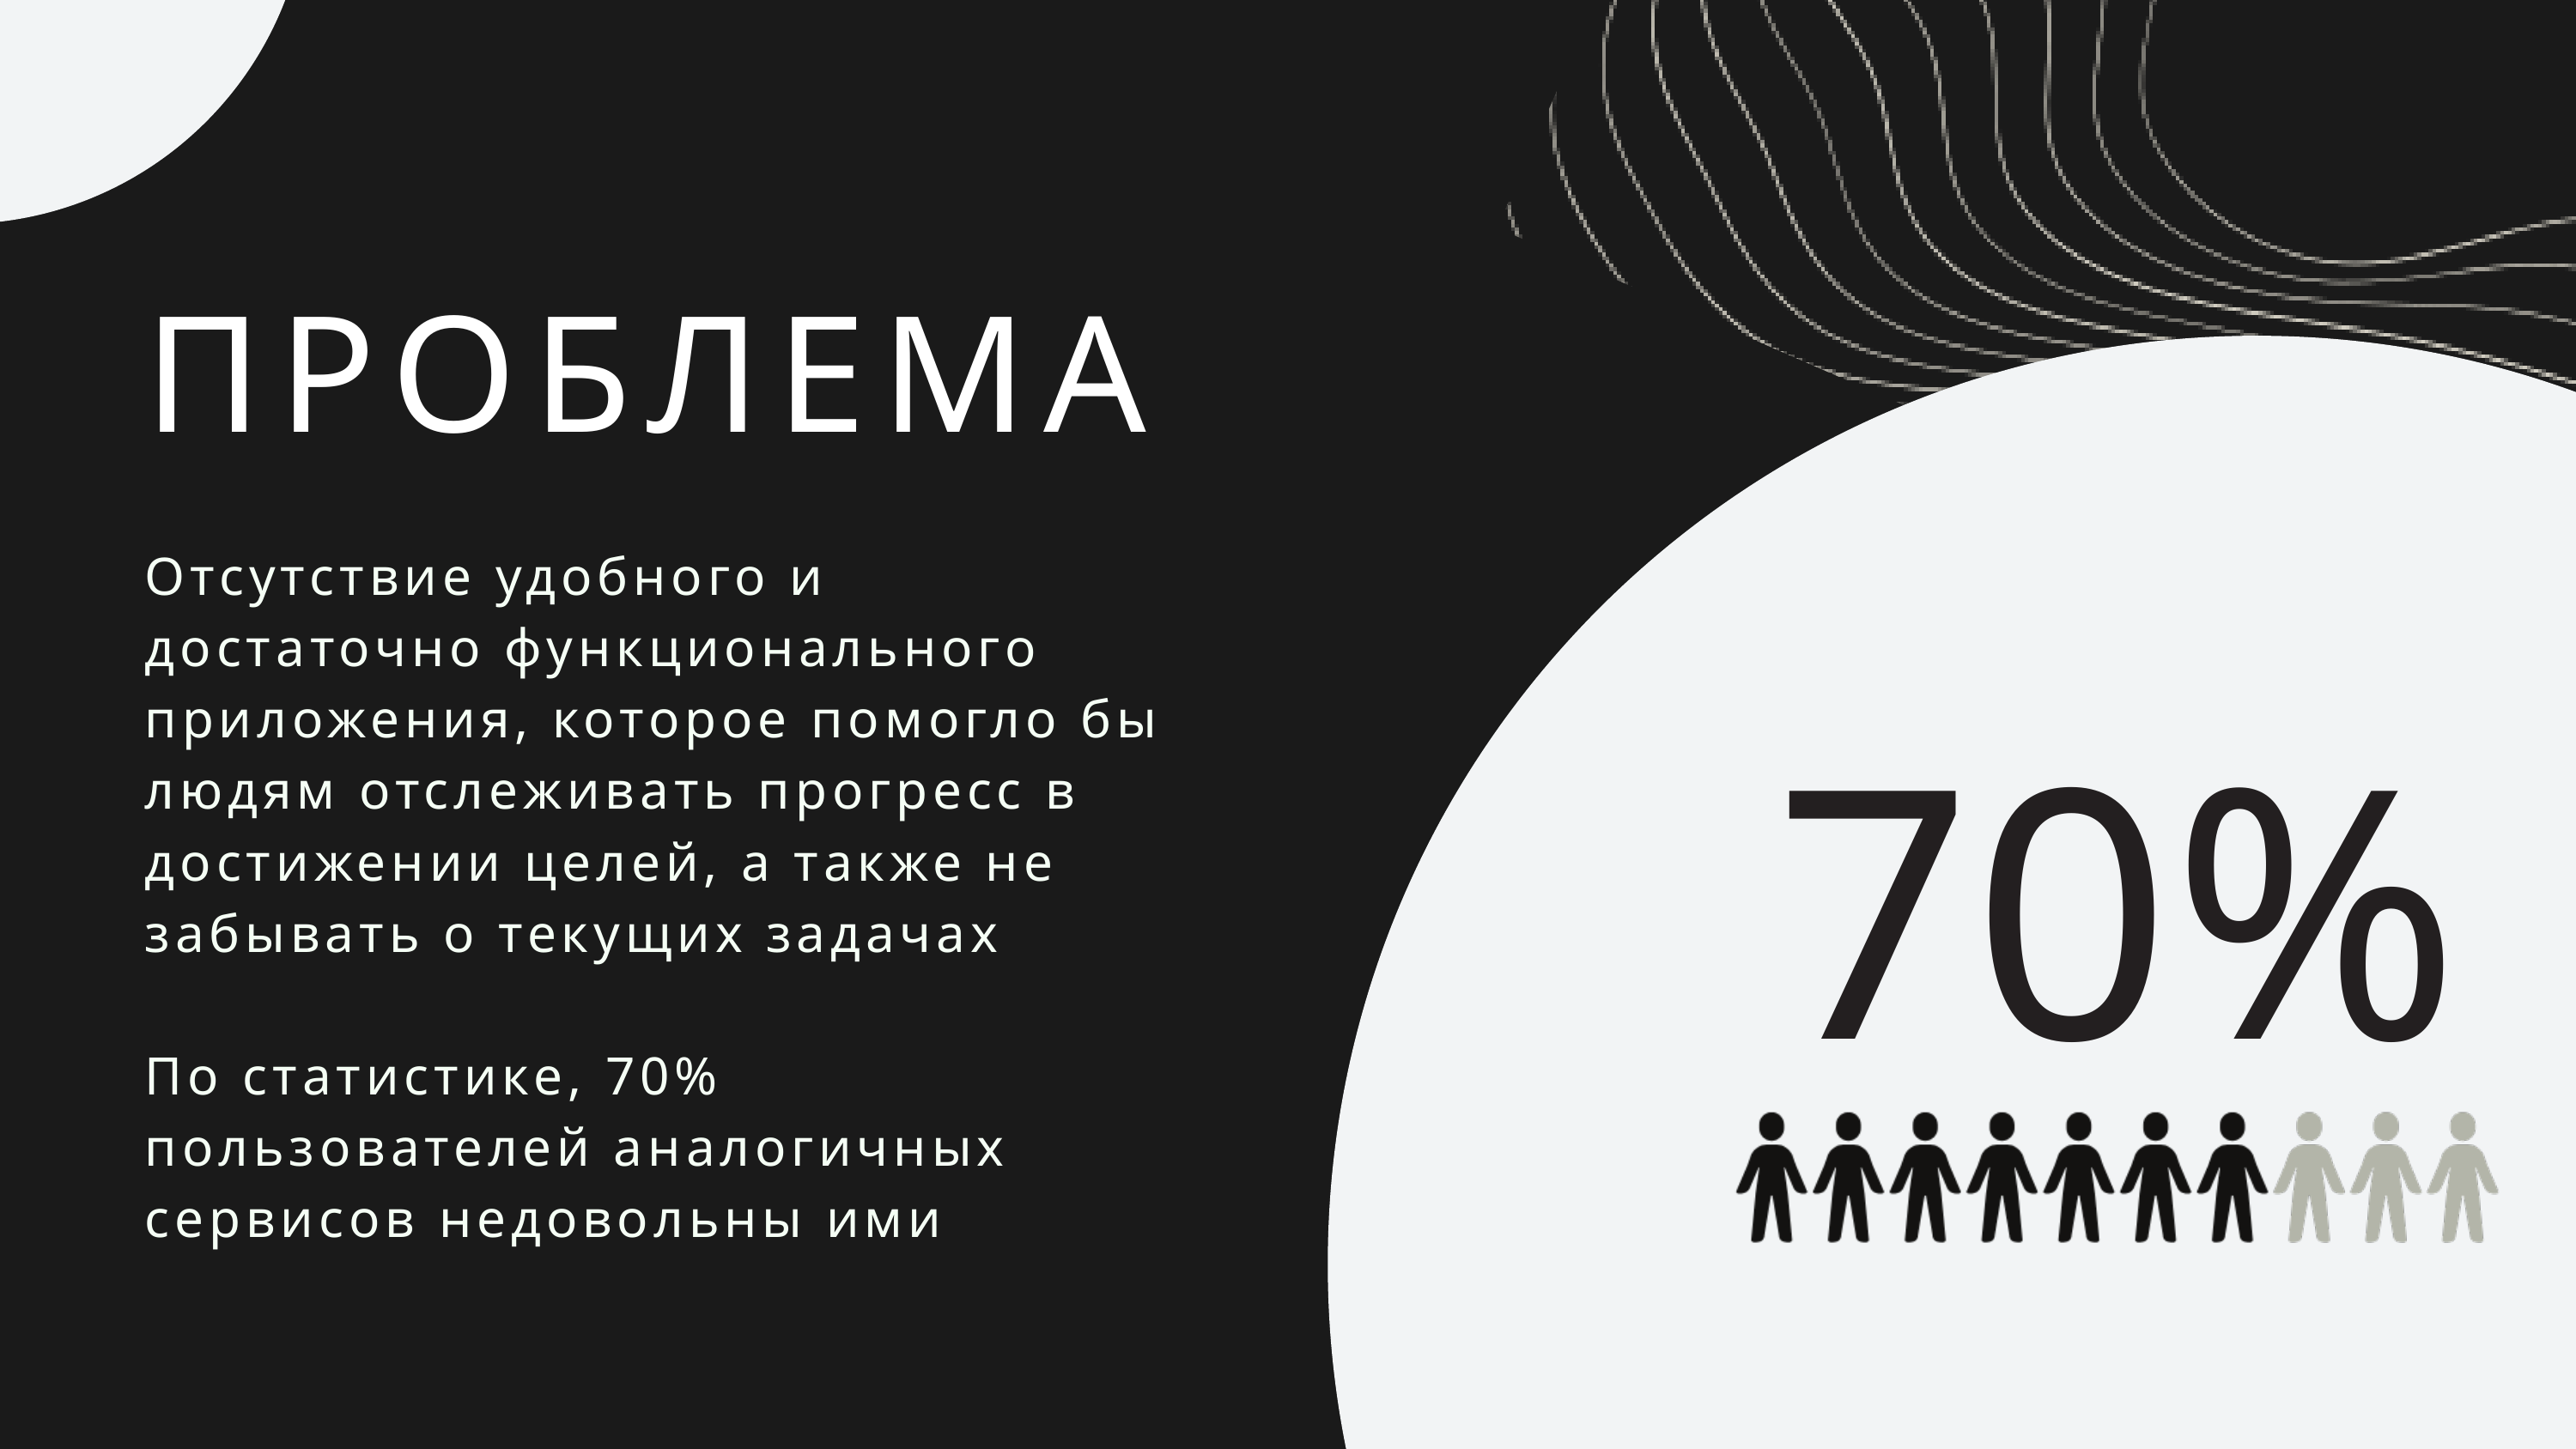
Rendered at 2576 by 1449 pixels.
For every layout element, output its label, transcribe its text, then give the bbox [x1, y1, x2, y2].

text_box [0, 0, 309, 225]
text_box ПРОБЛЕМА [144, 242, 1437, 465]
picture [1658, 1036, 2576, 1319]
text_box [1327, 335, 2576, 1449]
text_box [1497, 0, 2576, 332]
text_box Отсутствие удобного и достаточно функционального приложения, которое помогло бы людям отслеживать прогресс в достижении целей, а также не забывать о текущих задачах По статистике, 70% пользователей аналогичных сервисов недовольны ими [144, 534, 1181, 1248]
